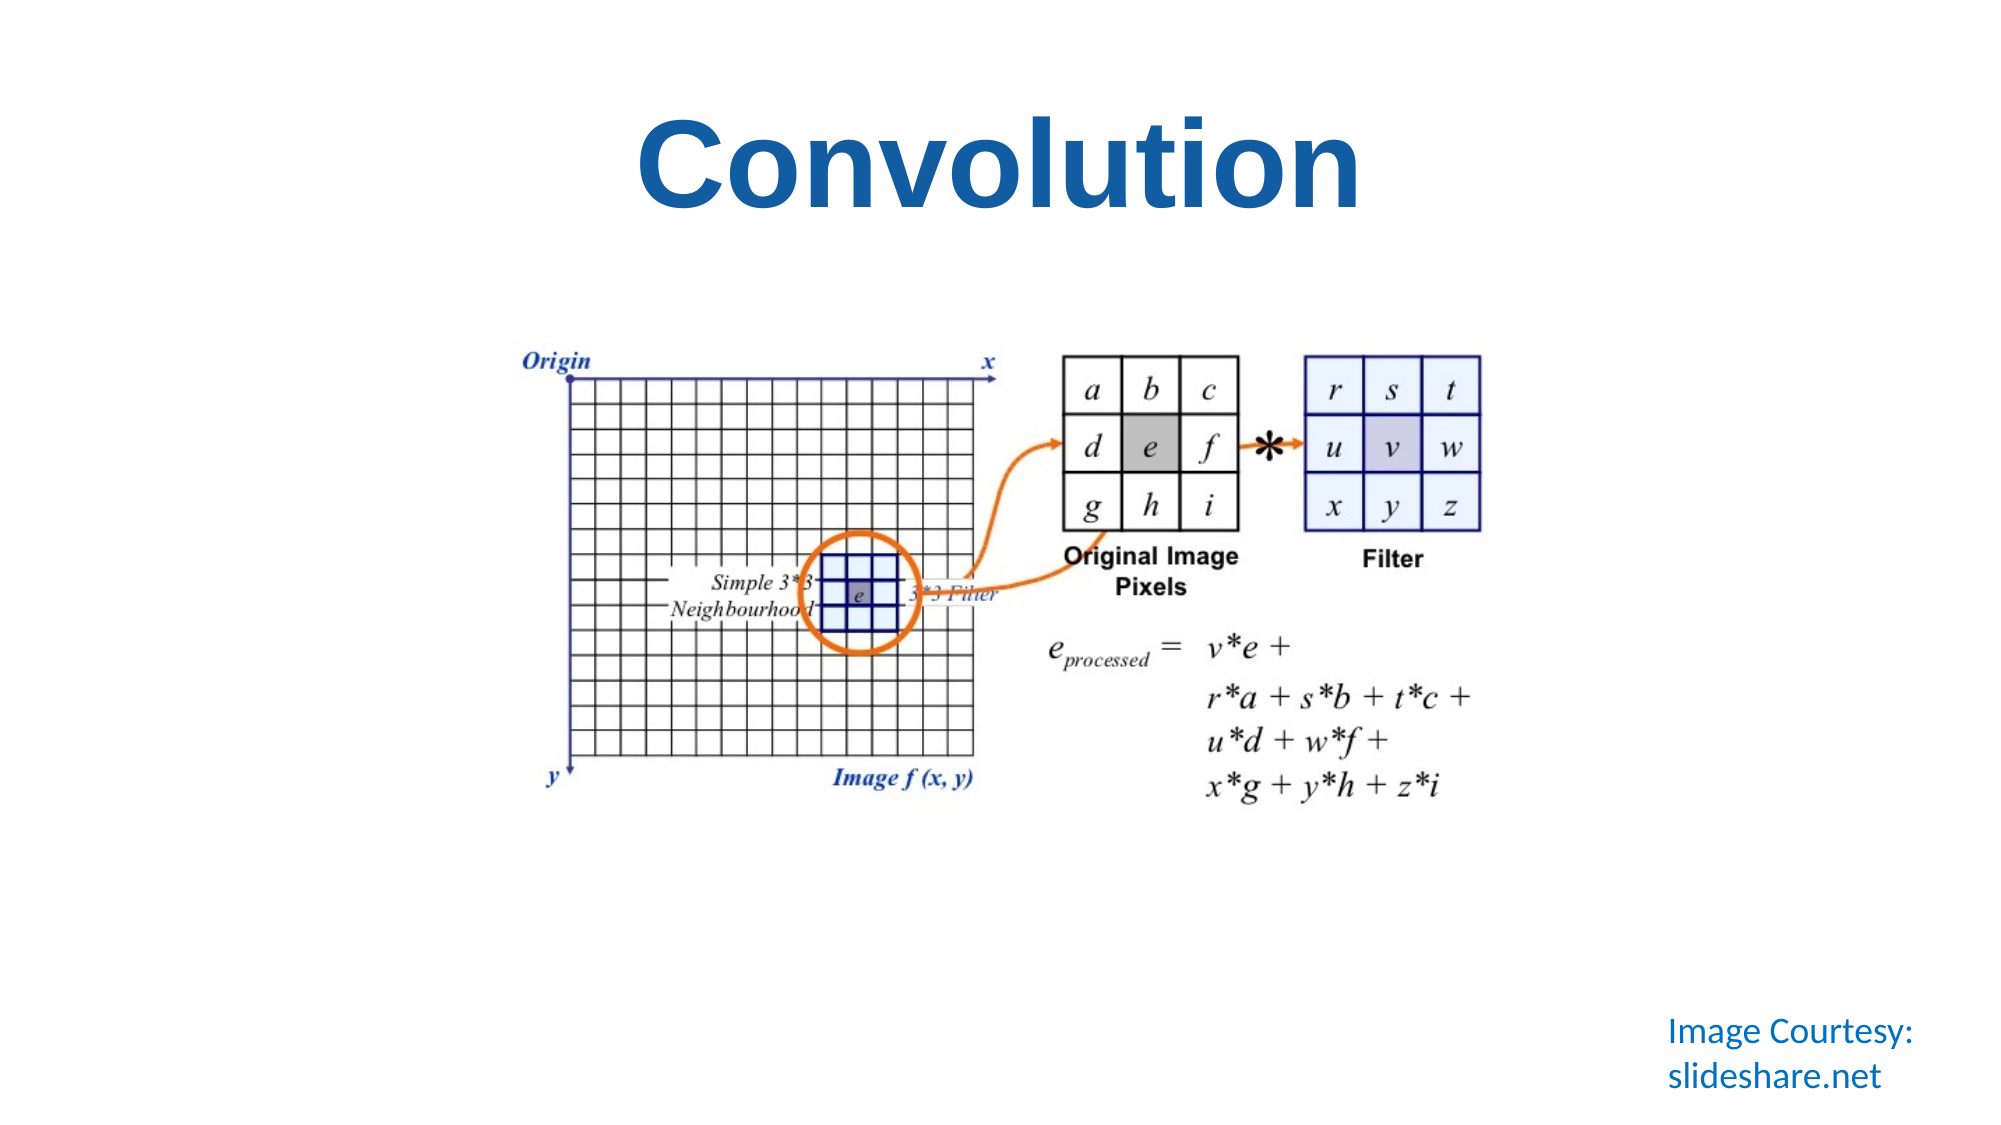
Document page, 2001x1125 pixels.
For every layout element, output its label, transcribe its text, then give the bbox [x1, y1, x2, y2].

title Convolution [137, 102, 1863, 231]
text_box Image Courtesy: slideshare.net [1653, 998, 2000, 1104]
picture [512, 341, 1488, 812]
